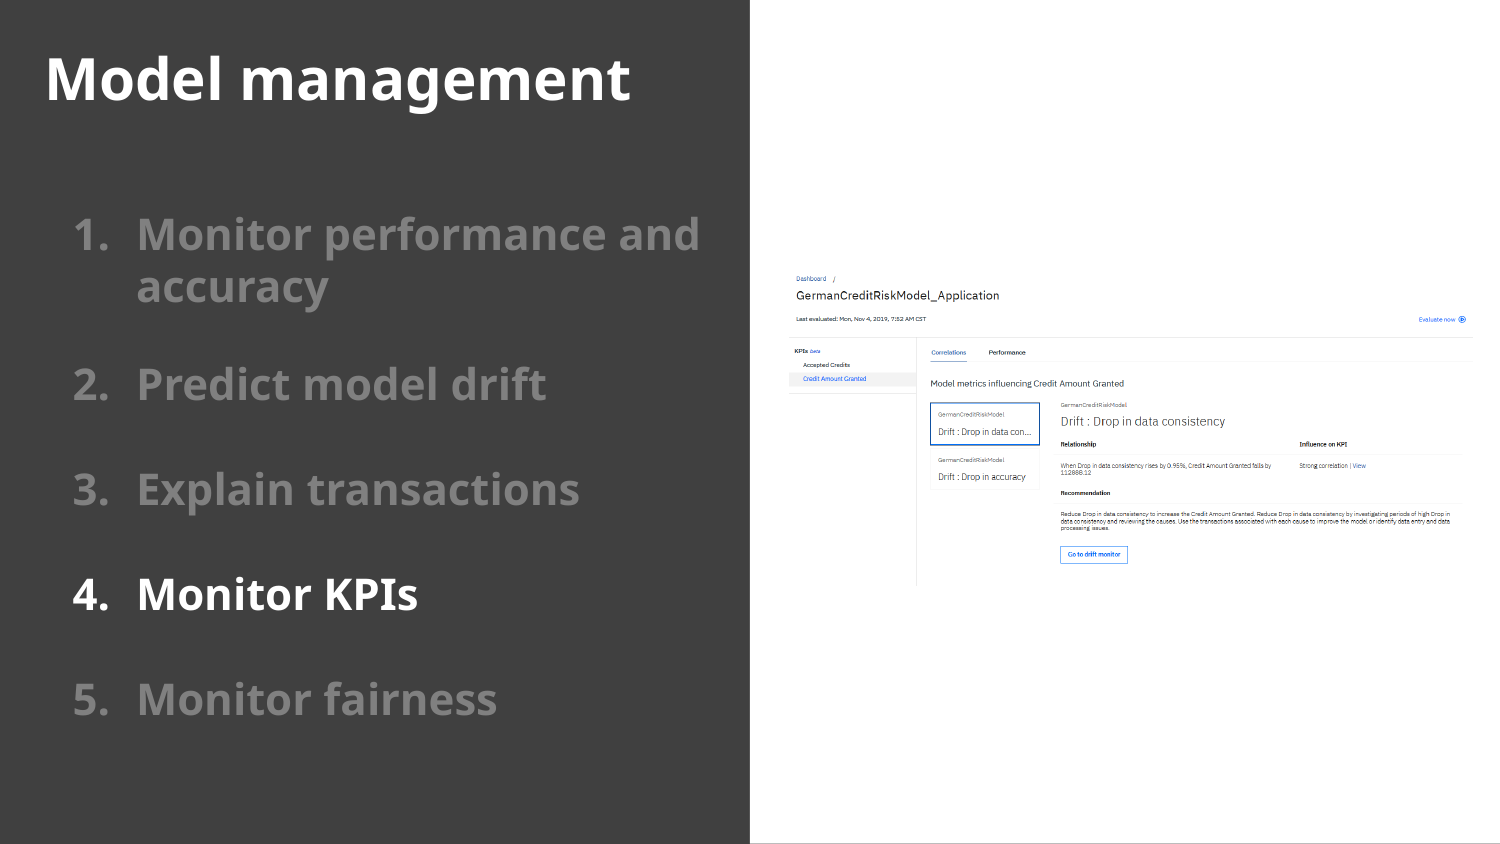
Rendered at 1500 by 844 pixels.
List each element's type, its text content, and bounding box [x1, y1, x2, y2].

picture [789, 269, 1473, 586]
text_box Model management [29, 35, 749, 260]
text_box Monitor performance and accuracy Predict model drift Explain transactions Monitor KPIs Monitor fairness [56, 146, 774, 785]
text_box [749, 0, 1500, 844]
